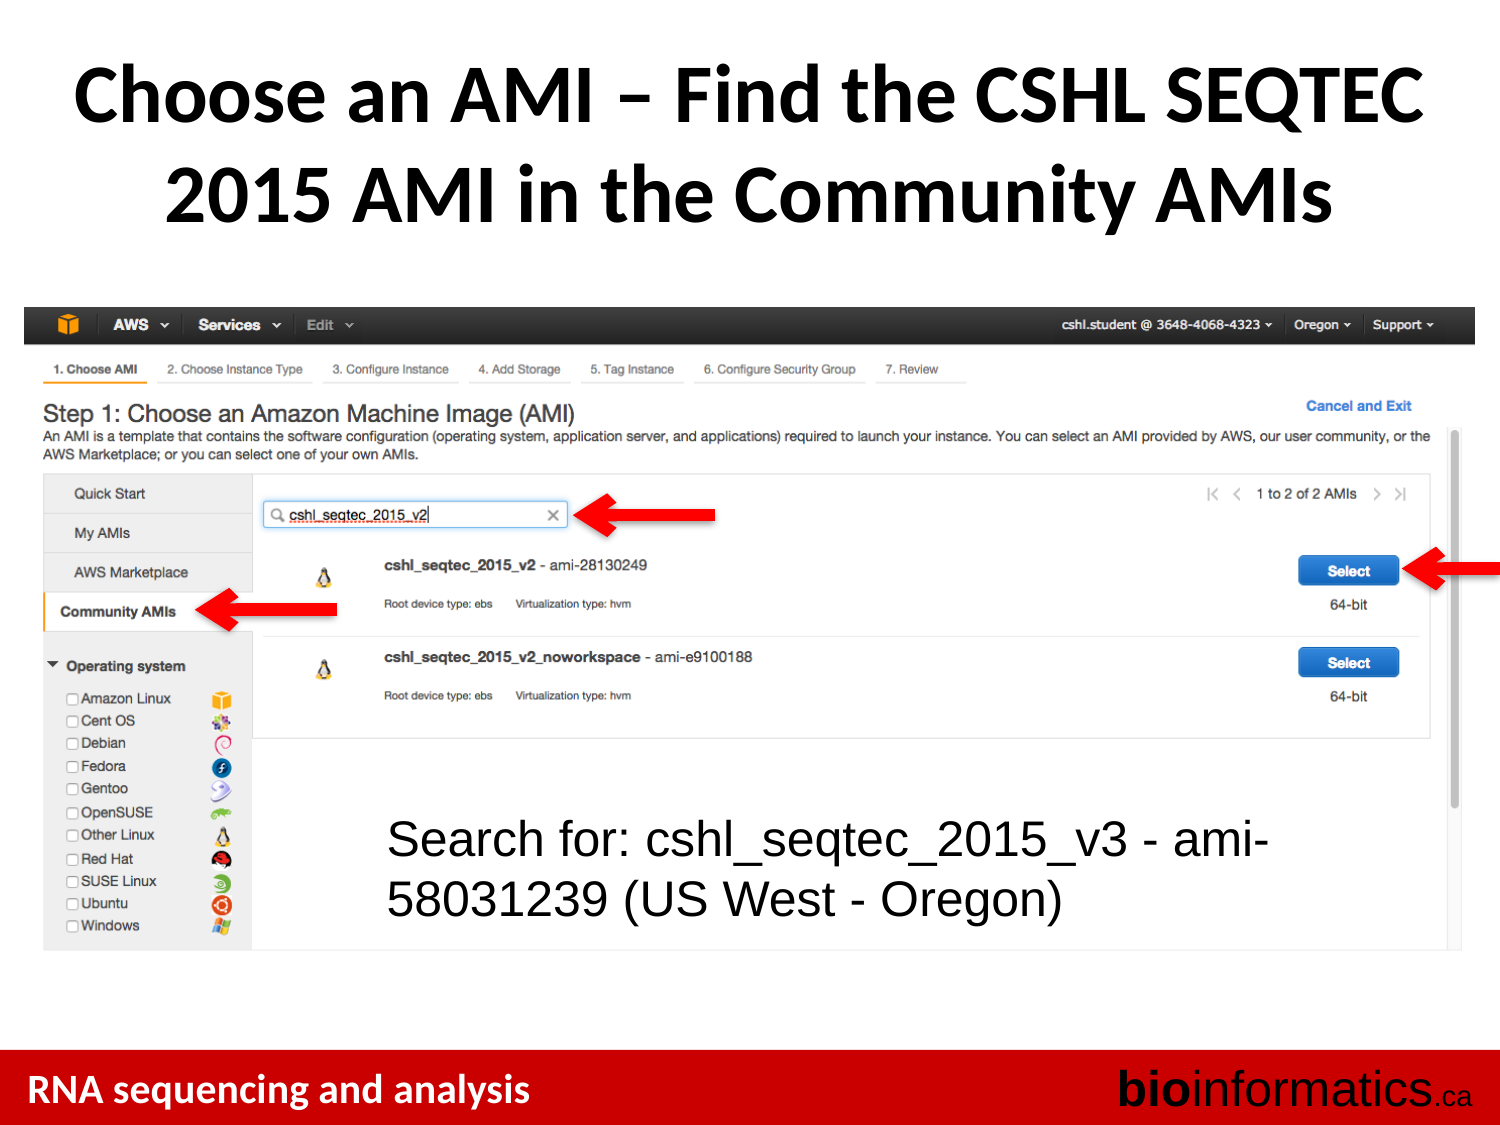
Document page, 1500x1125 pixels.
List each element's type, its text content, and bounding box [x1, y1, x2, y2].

title Choose an AMI – Find the CSHL SEQTEC 2015 AMI in the Community AMIs [24, 45, 1475, 233]
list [24, 262, 1476, 1038]
